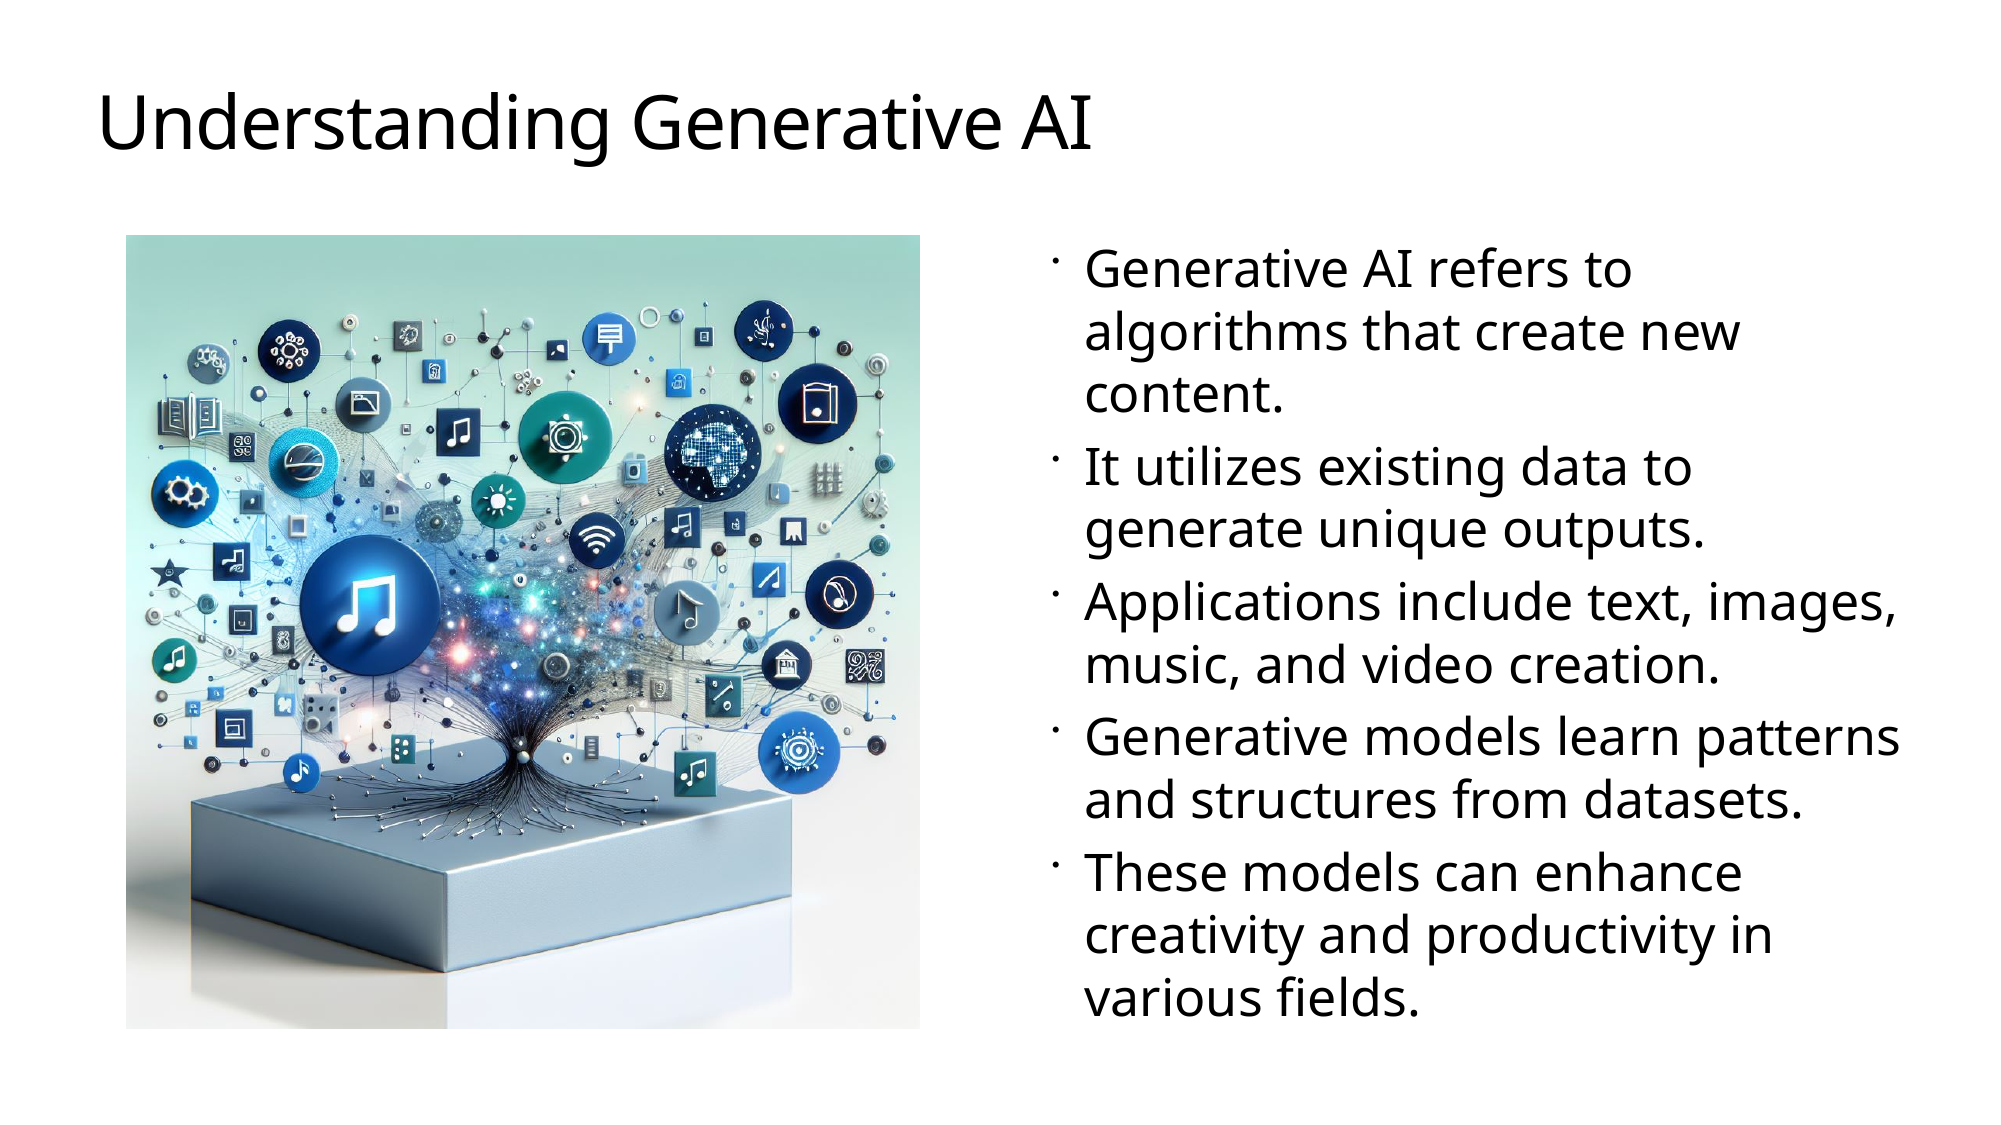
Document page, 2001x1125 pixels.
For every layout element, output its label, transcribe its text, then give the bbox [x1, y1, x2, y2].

list Generative AI refers to algorithms that create new content. It utilizes existing data to generate unique outputs. Applications include text, images, music, and video creation. Generative models learn patterns and structures from datasets. These models can enhance creativity and productivity in various fields. [1048, 235, 1905, 1029]
picture [126, 235, 920, 1029]
title Understanding Generative AI [96, 75, 1904, 166]
